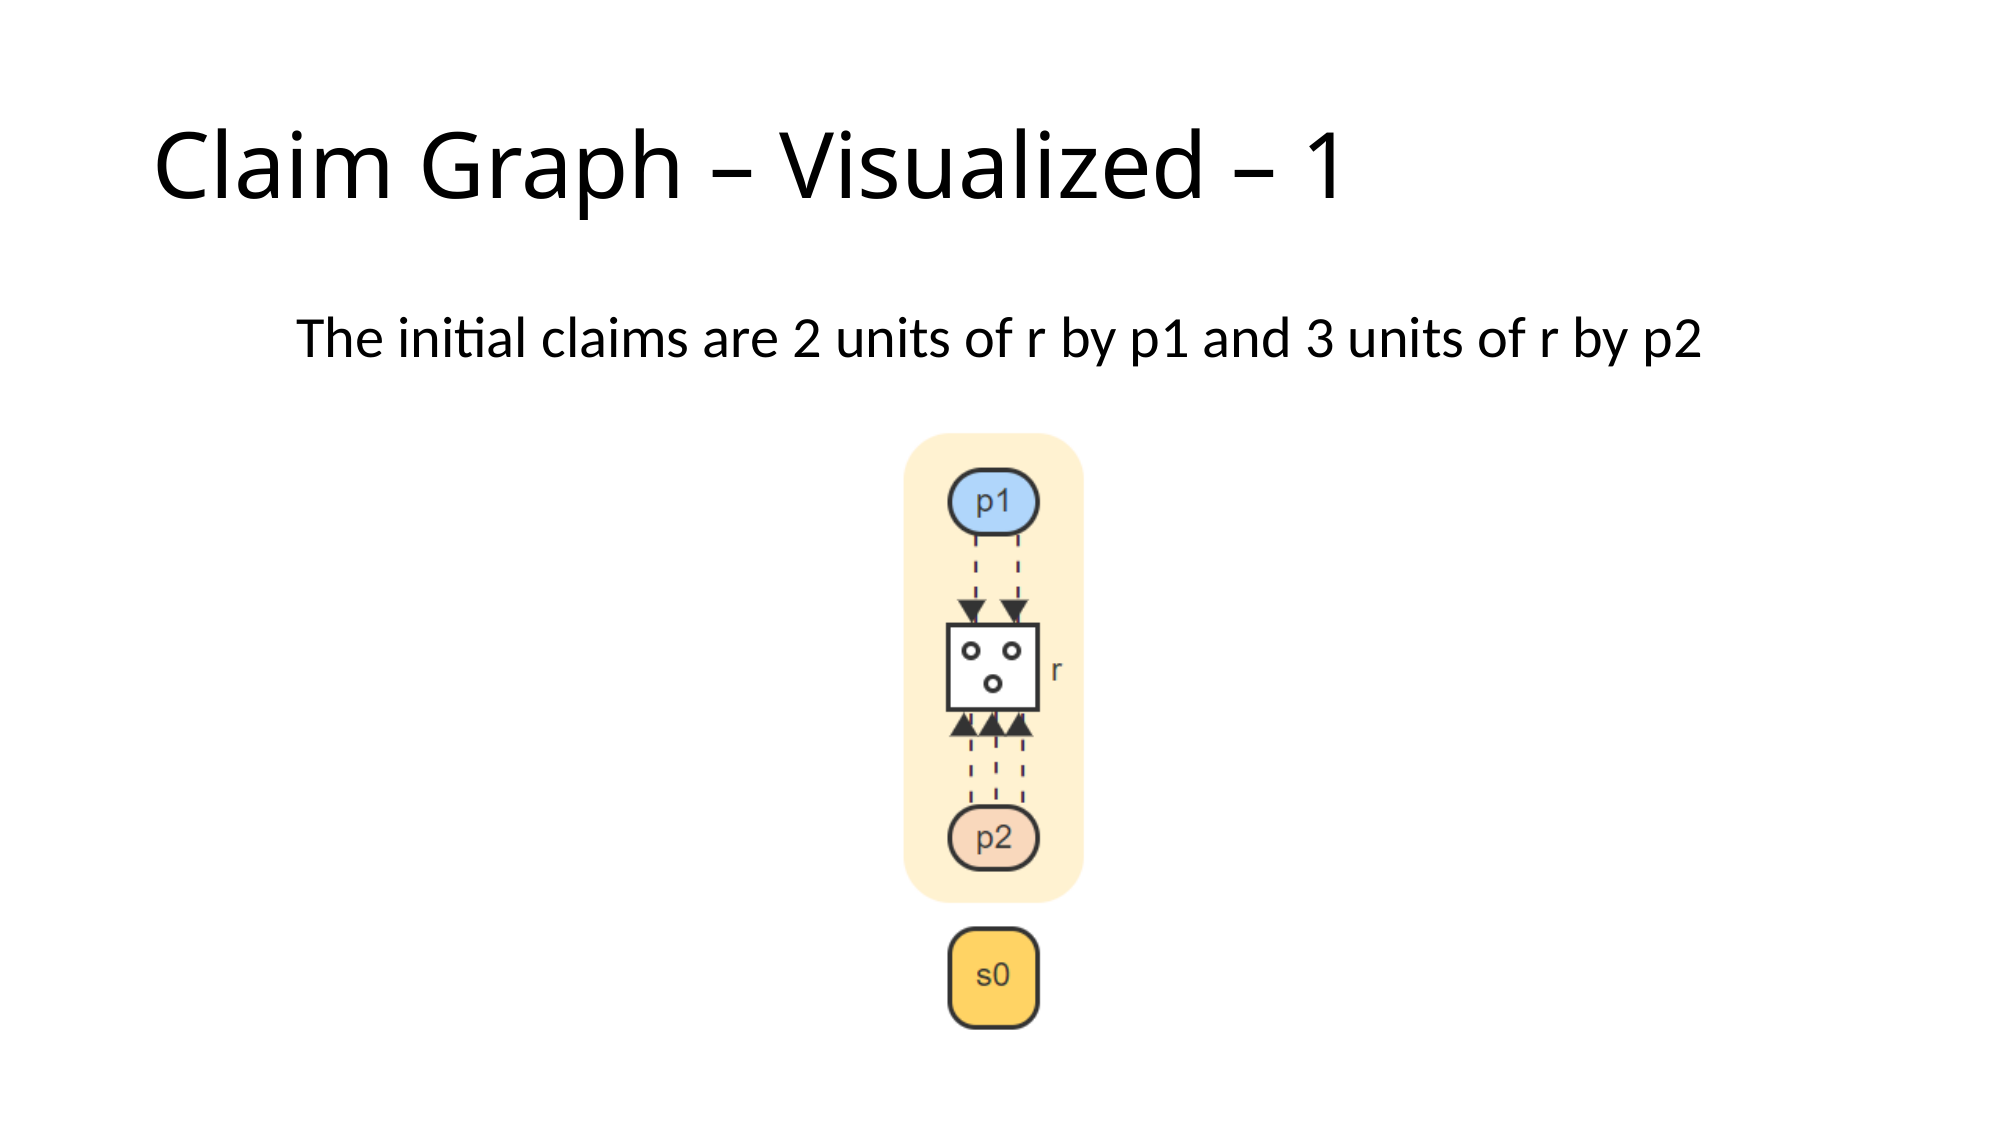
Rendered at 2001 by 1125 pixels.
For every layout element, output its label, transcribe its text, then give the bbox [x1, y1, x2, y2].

list The initial claims are 2 units of r by p1 and 3 units of r by p2 [137, 299, 1863, 382]
title Claim Graph – Visualized – 1 [137, 59, 1863, 278]
picture [835, 399, 1164, 1066]
